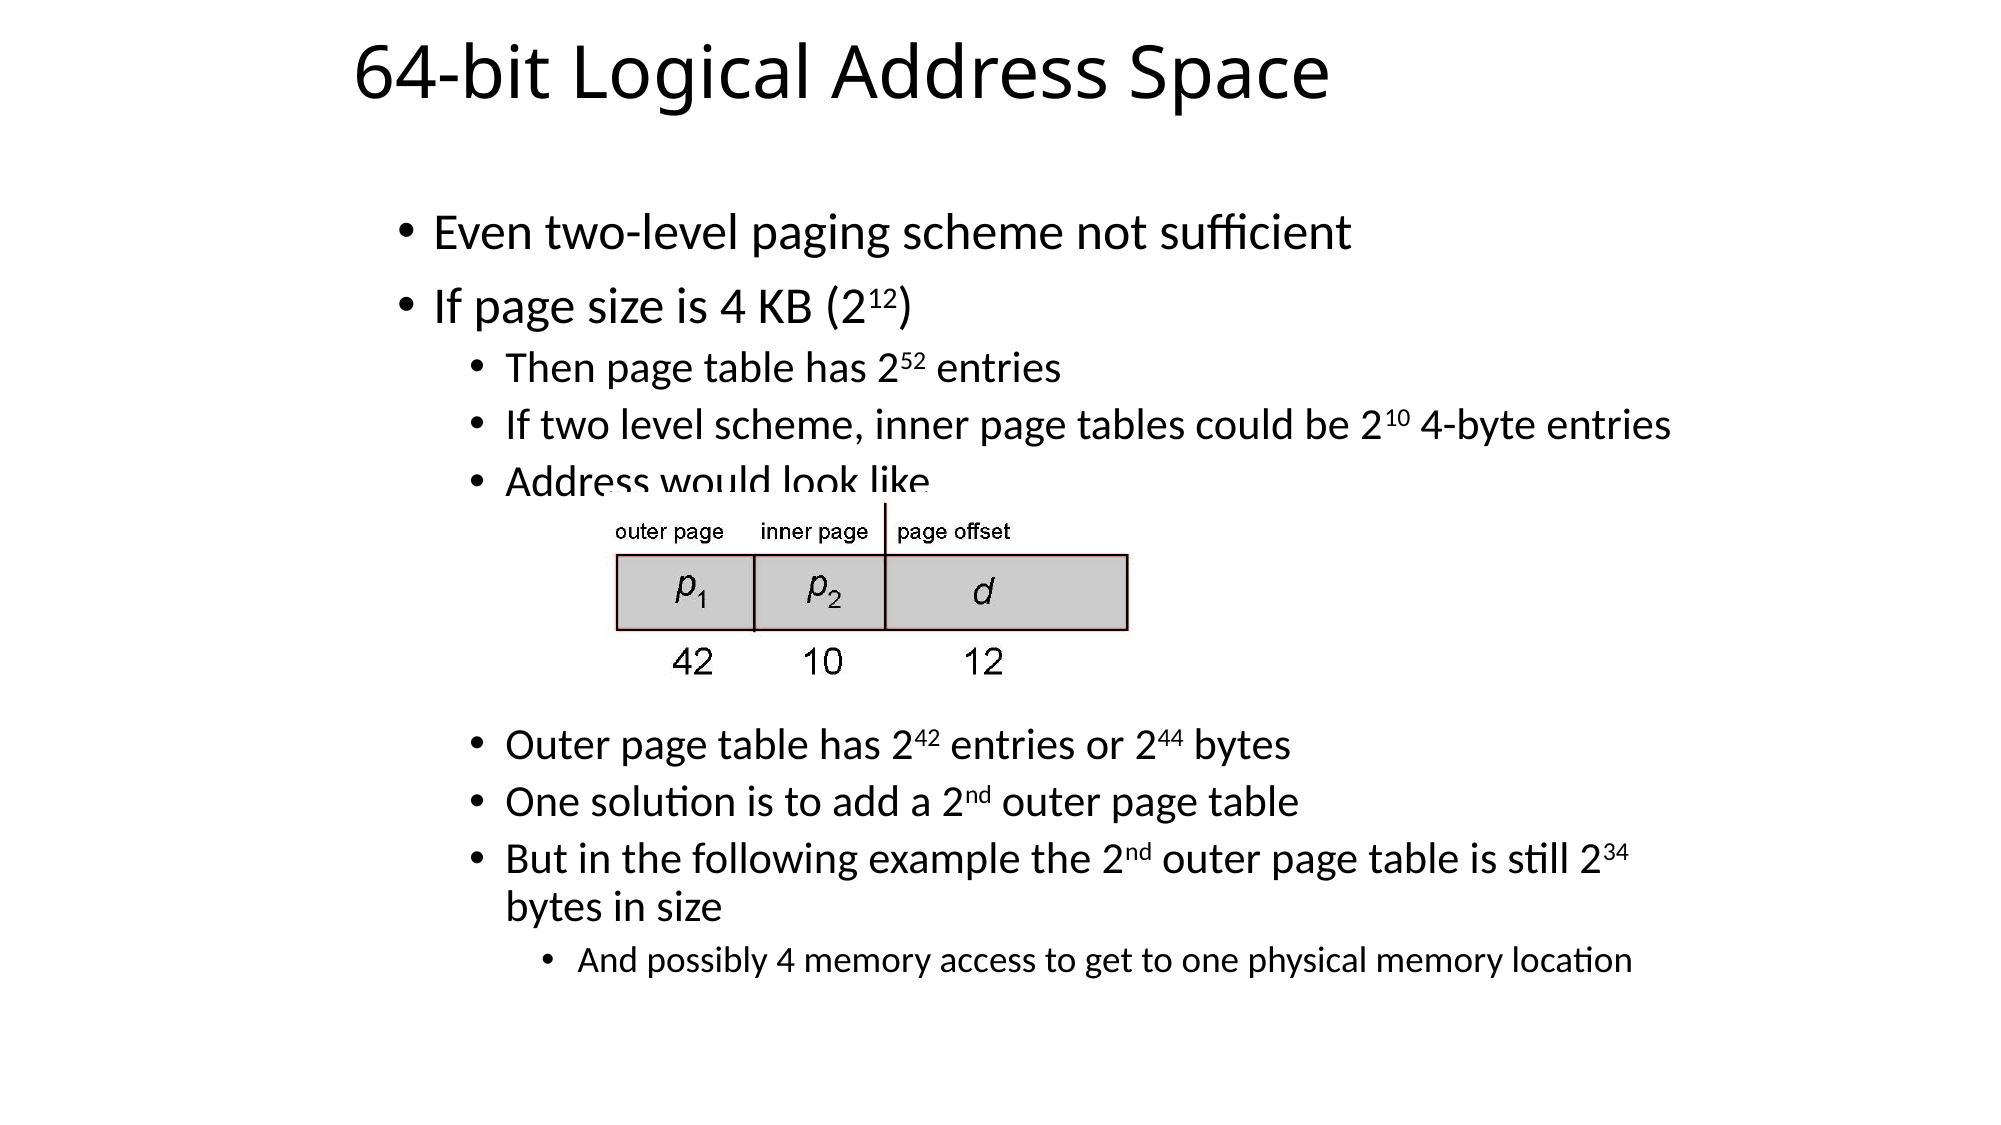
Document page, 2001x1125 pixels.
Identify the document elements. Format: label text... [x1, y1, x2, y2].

picture [604, 492, 1138, 684]
list Even two-level paging scheme not sufficient If page size is 4 KB (212) Then page table has 252 entries If two level scheme, inner page tables could be 210 4-byte entries Address would look like Outer page table has 242 entries or 244 bytes One solution is to add a 2nd outer page table But in the following example the 2nd outer page table is still 234 bytes in size And possibly 4 memory access to get to one physical memory location [382, 197, 1714, 1032]
title 64-bit Logical Address Space [338, 27, 1688, 122]
